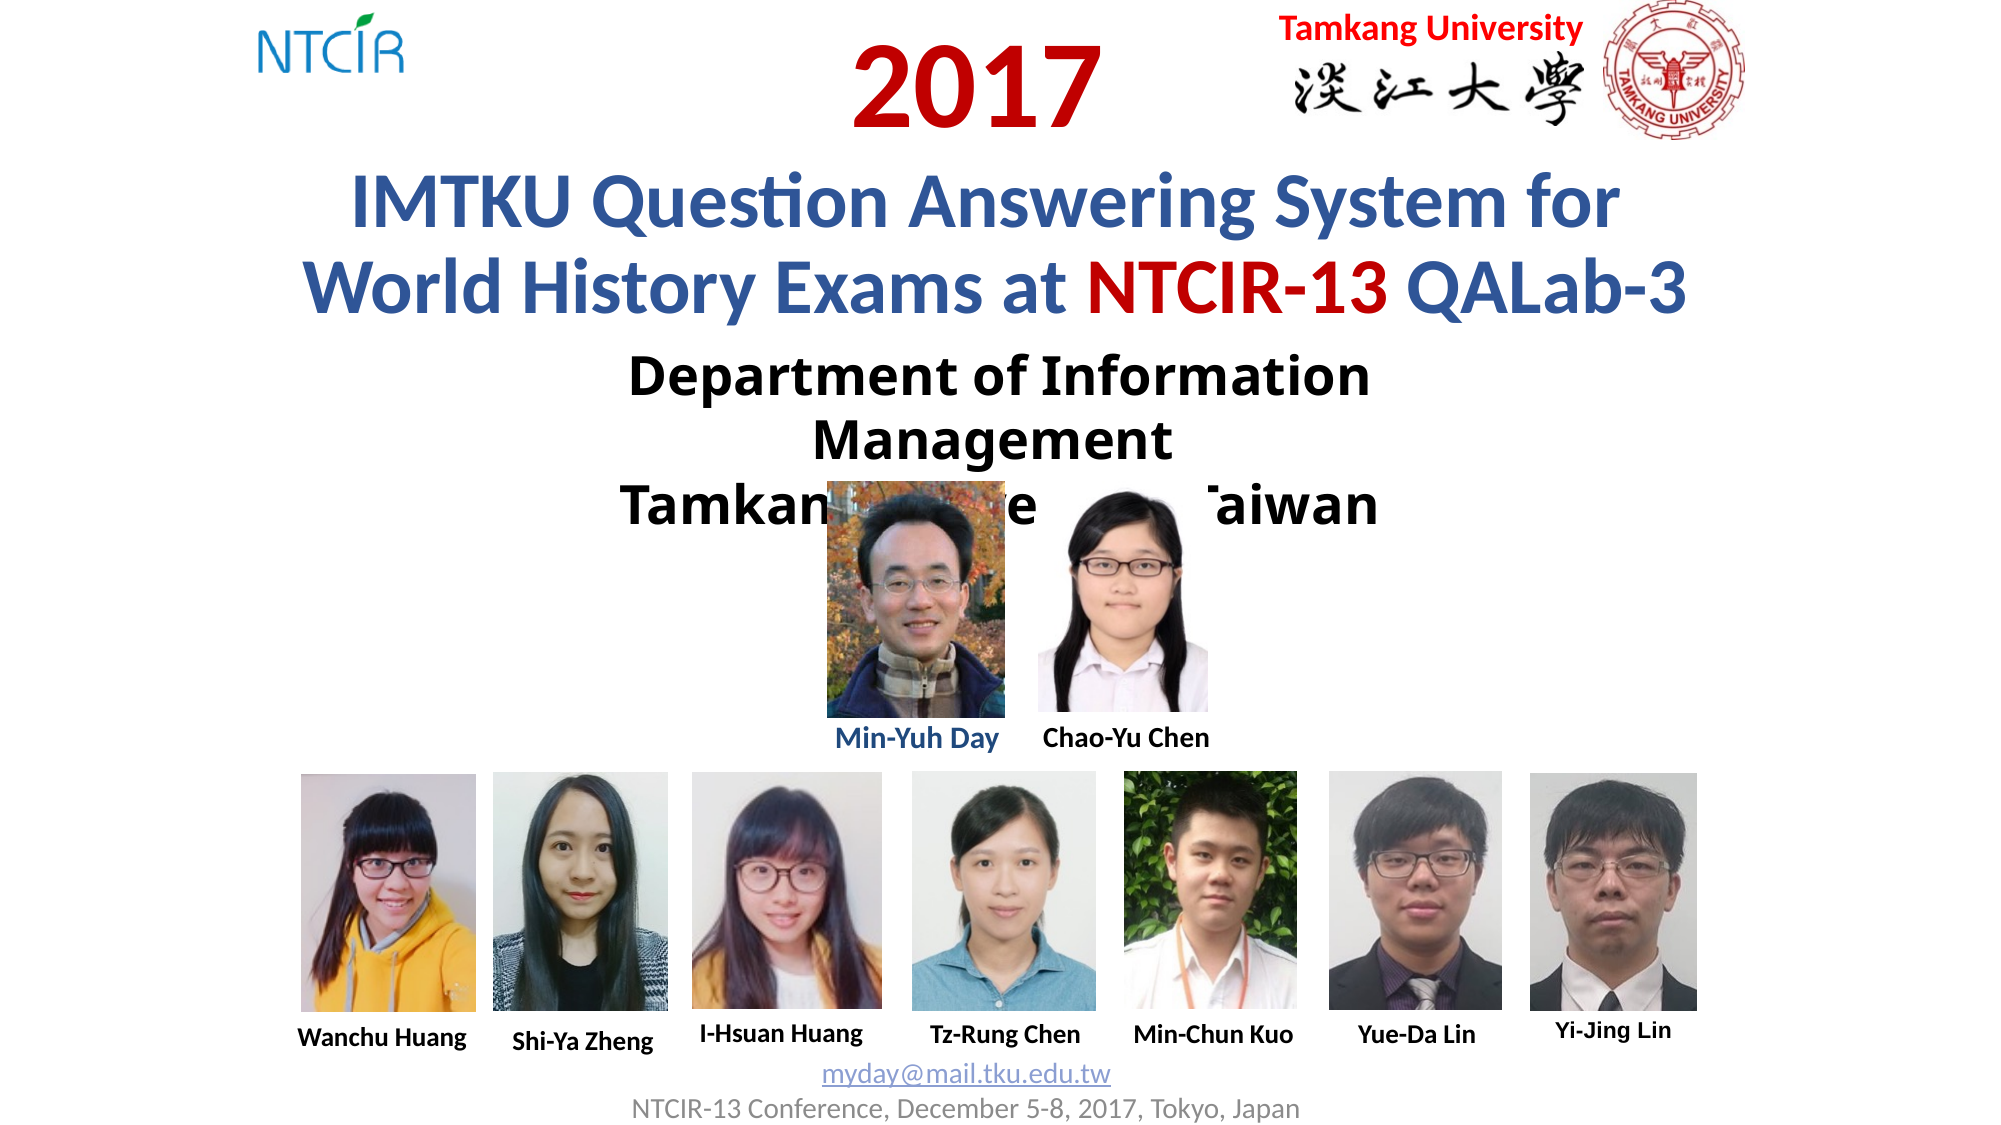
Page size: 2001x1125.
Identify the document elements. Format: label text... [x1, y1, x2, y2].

text_box Wanchu Huang [279, 1011, 485, 1059]
text_box Department of Information Management Tamkang University, Taiwan [431, 333, 1569, 543]
text_box Min-Yuh Day [820, 709, 1015, 762]
picture [1329, 771, 1502, 1010]
picture [1603, 0, 1745, 140]
picture [1295, 51, 1584, 126]
picture [1124, 771, 1297, 1009]
picture [692, 772, 882, 1009]
picture [827, 481, 1005, 718]
picture [255, 6, 414, 79]
text_box I-Hsuan Huang [681, 1008, 882, 1056]
text_box Tamkang University [1264, 0, 1603, 56]
picture [1530, 773, 1697, 1011]
text_box Tz-Rung Chen [909, 1009, 1102, 1057]
text_box Min-Chun Kuo [1111, 1009, 1316, 1057]
picture [1038, 481, 1208, 712]
picture [912, 771, 1096, 1011]
text_box Shi-Ya Zheng [486, 1015, 680, 1063]
text_box Yi-Jing Lin [1531, 1011, 1696, 1051]
text_box 2017 [836, 0, 1119, 161]
title IMTKU Question Answering System for World History Exams at NTCIR-13 QALab-3 [246, 129, 1745, 339]
text_box Yue-Da Lin [1339, 1010, 1502, 1057]
text_box Chao-Yu Chen [1016, 710, 1237, 761]
picture [493, 772, 668, 1011]
text_box myday@mail.tku.edu.tw NTCIR-13 Conference, December 5-8, 2017, Tokyo, Japan [269, 1046, 1664, 1118]
picture [301, 774, 476, 1012]
